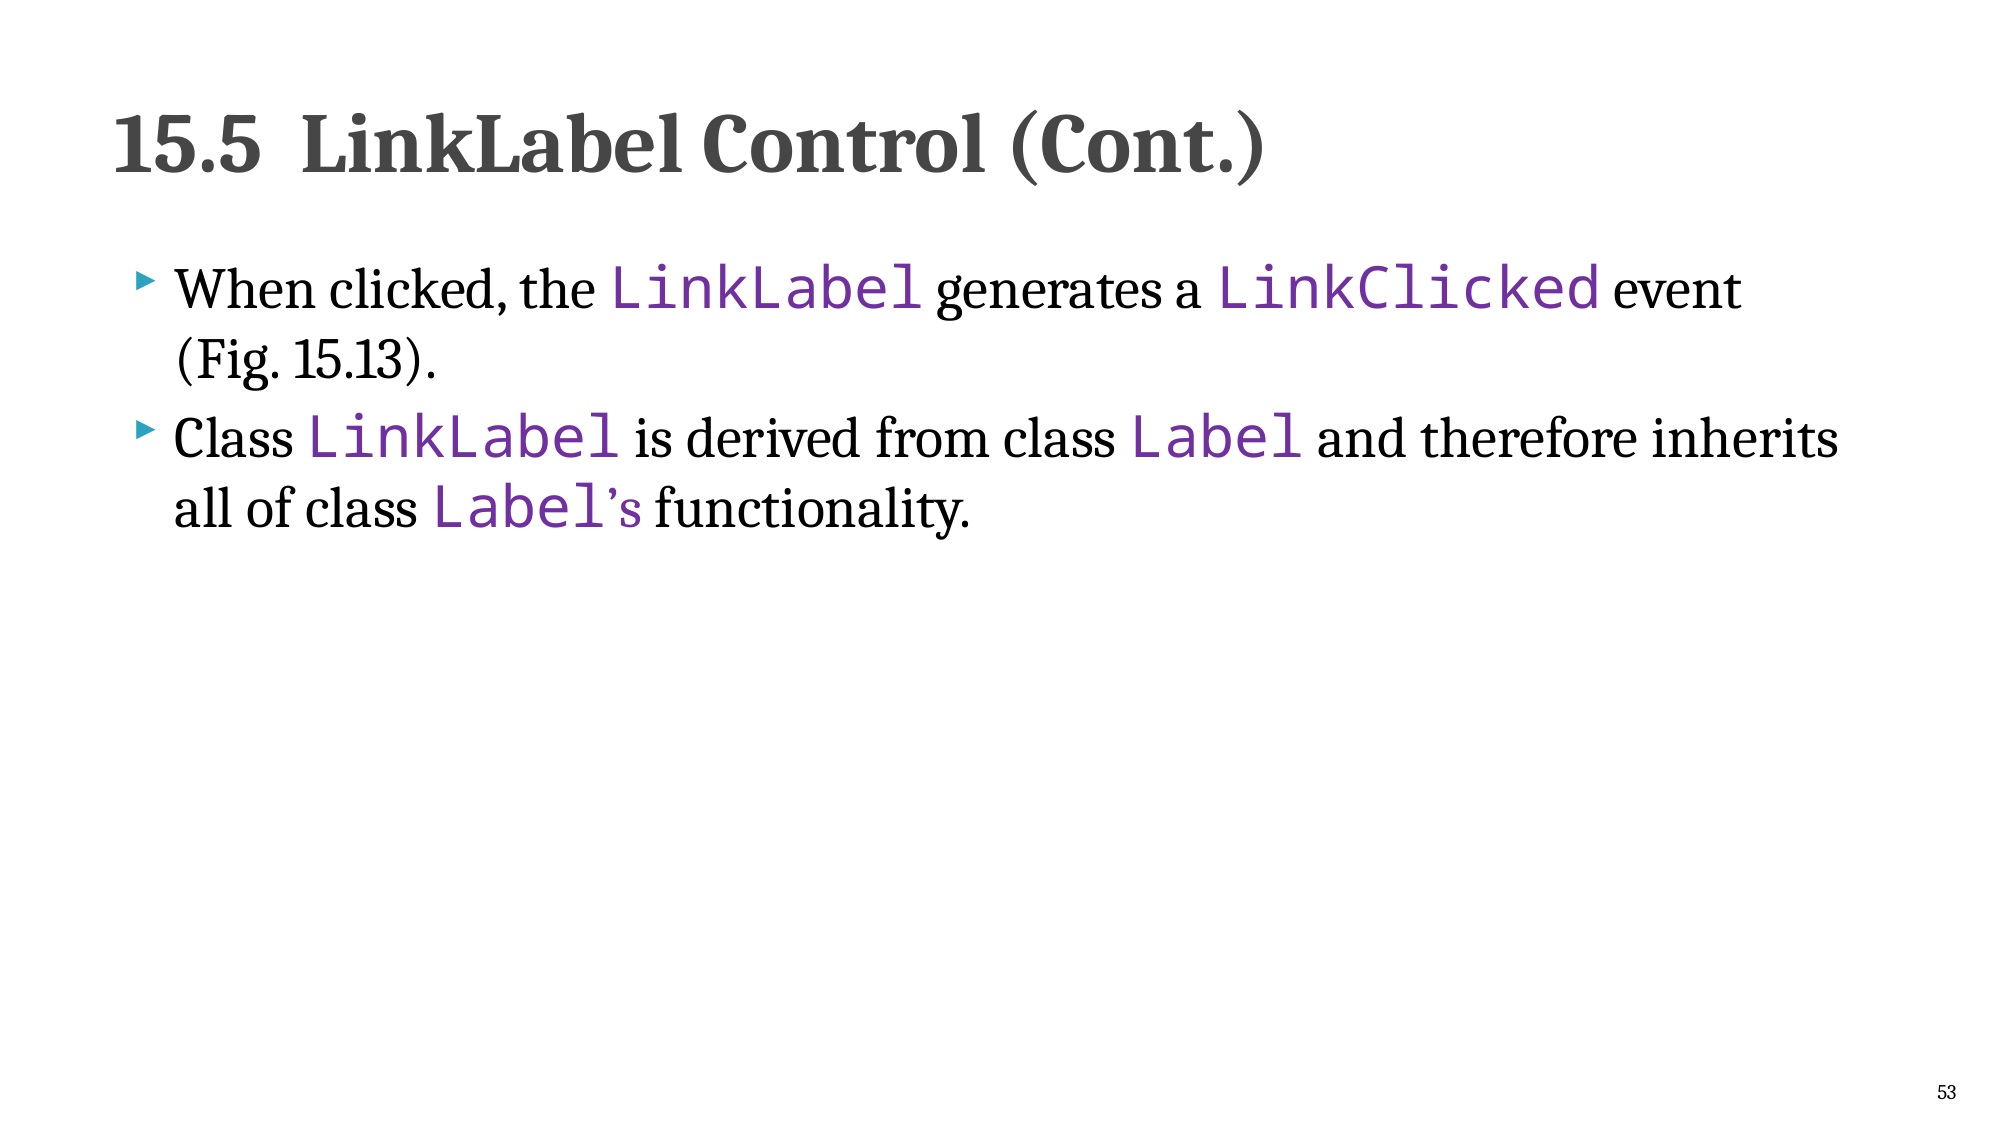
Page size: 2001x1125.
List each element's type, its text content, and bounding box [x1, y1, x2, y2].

slide_number 53 [1891, 1051, 1972, 1112]
title 15.5 LinkLabel Control (Cont.) [99, 45, 1900, 233]
list When clicked, the LinkLabel generates a LinkClicked event (Fig. 15.13). Class LinkLabel is derived from class Label and therefore inherits all of class Label’s functionality. [99, 242, 1900, 986]
